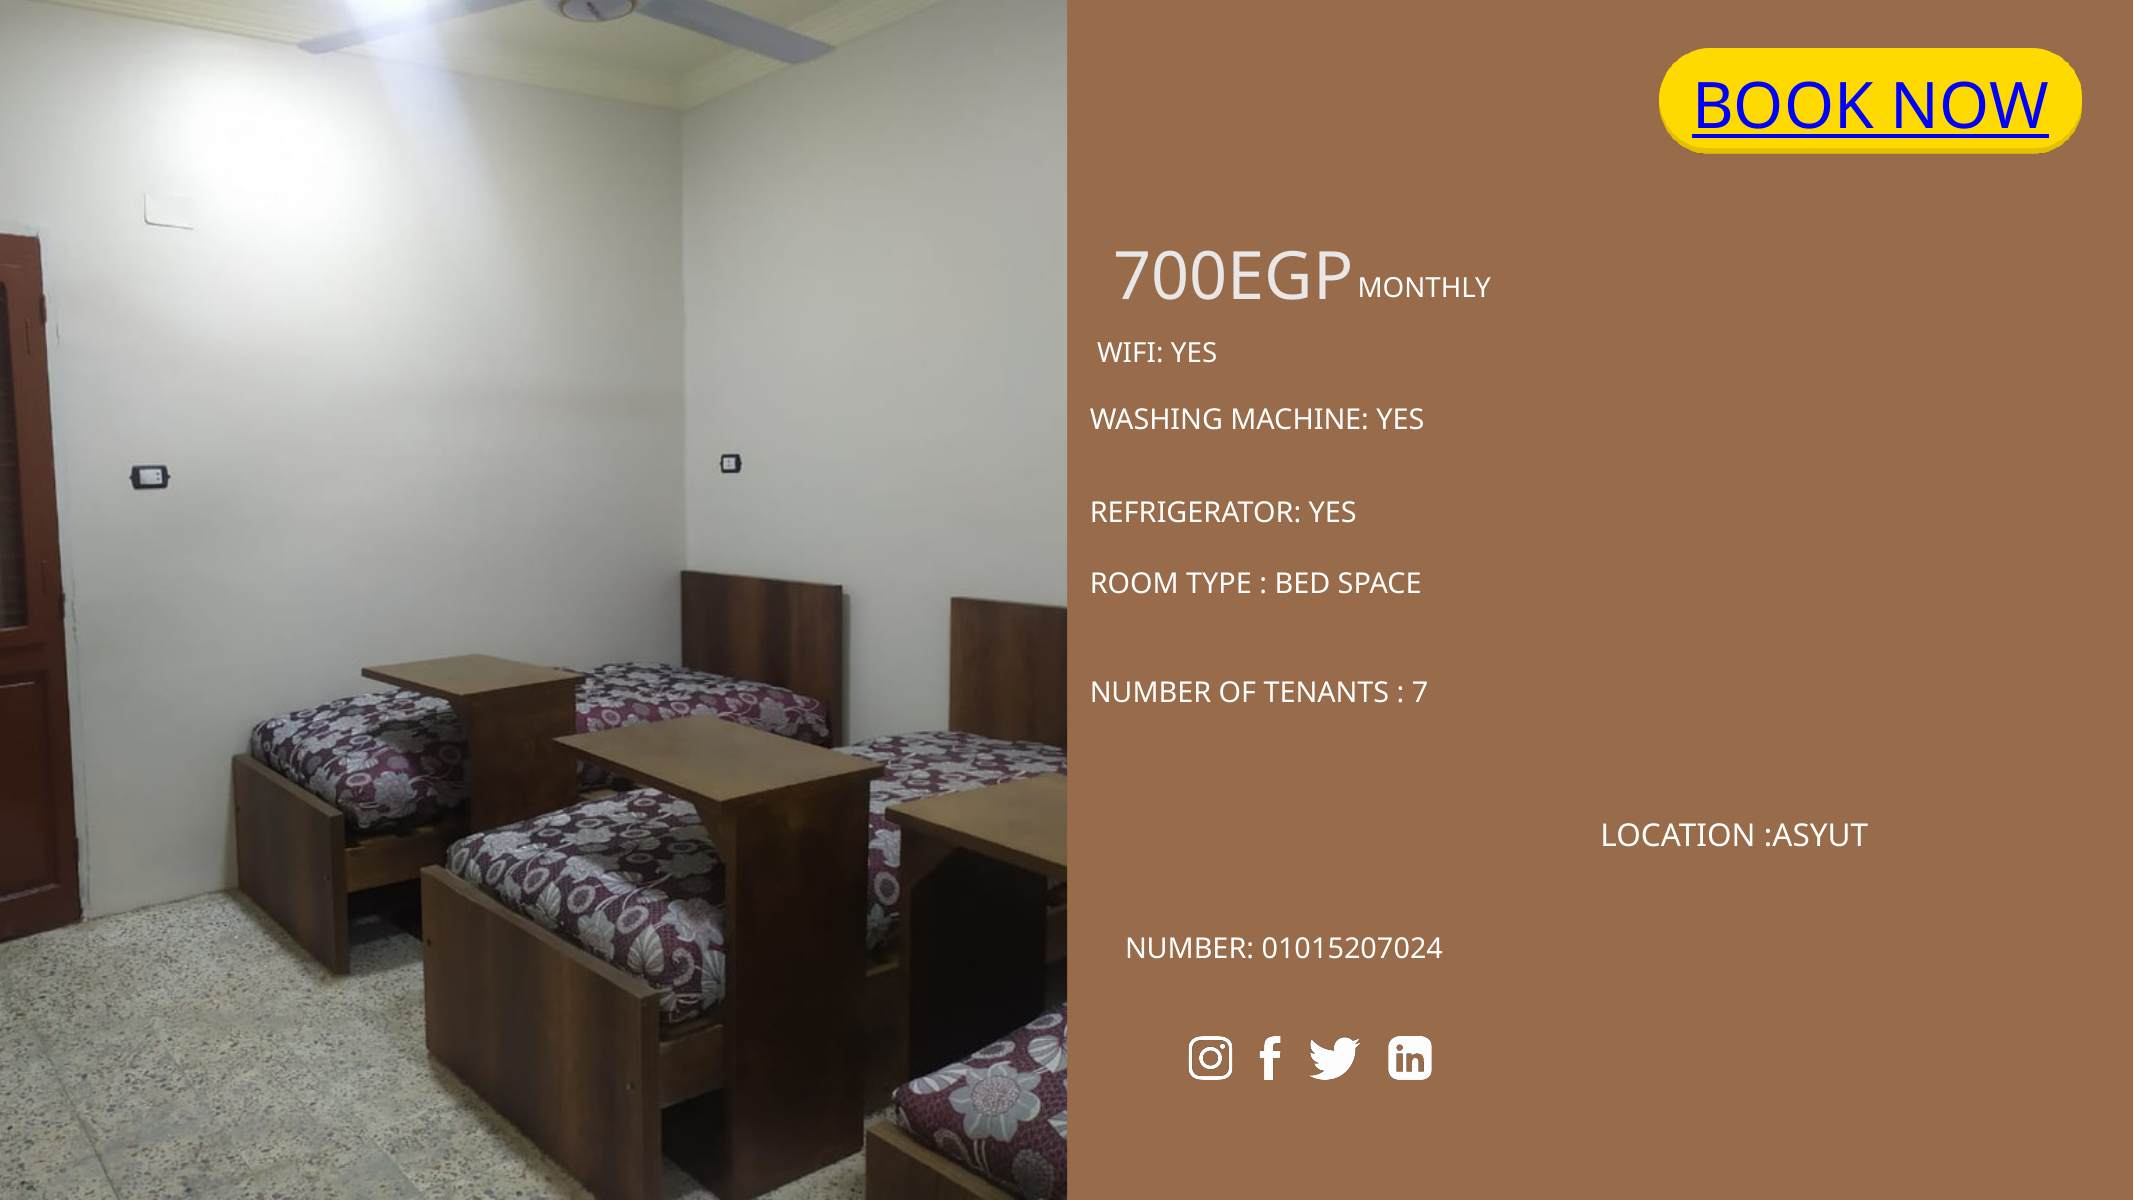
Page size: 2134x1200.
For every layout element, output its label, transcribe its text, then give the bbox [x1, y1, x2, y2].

text_box [1388, 1036, 1432, 1080]
text_box NUMBER: 01015207024 [1125, 921, 1583, 1008]
text_box LOCATION :ASYUT [1600, 805, 2101, 853]
text_box NUMBER OF TENANTS : 7 [1089, 664, 1548, 708]
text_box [1658, 47, 2083, 154]
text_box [1066, 226, 1898, 340]
text_box [1259, 1036, 1281, 1080]
text_box REFRIGERATOR: YES [1089, 485, 1548, 529]
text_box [0, 0, 1068, 1200]
text_box WASHING MACHINE: YES [1089, 392, 1548, 436]
text_box [1308, 1036, 1361, 1080]
text_box WIFI: YES [1089, 347, 1630, 369]
text_box ROOM TYPE : BED SPACE [1089, 555, 1548, 643]
text_box [1188, 1036, 1233, 1080]
